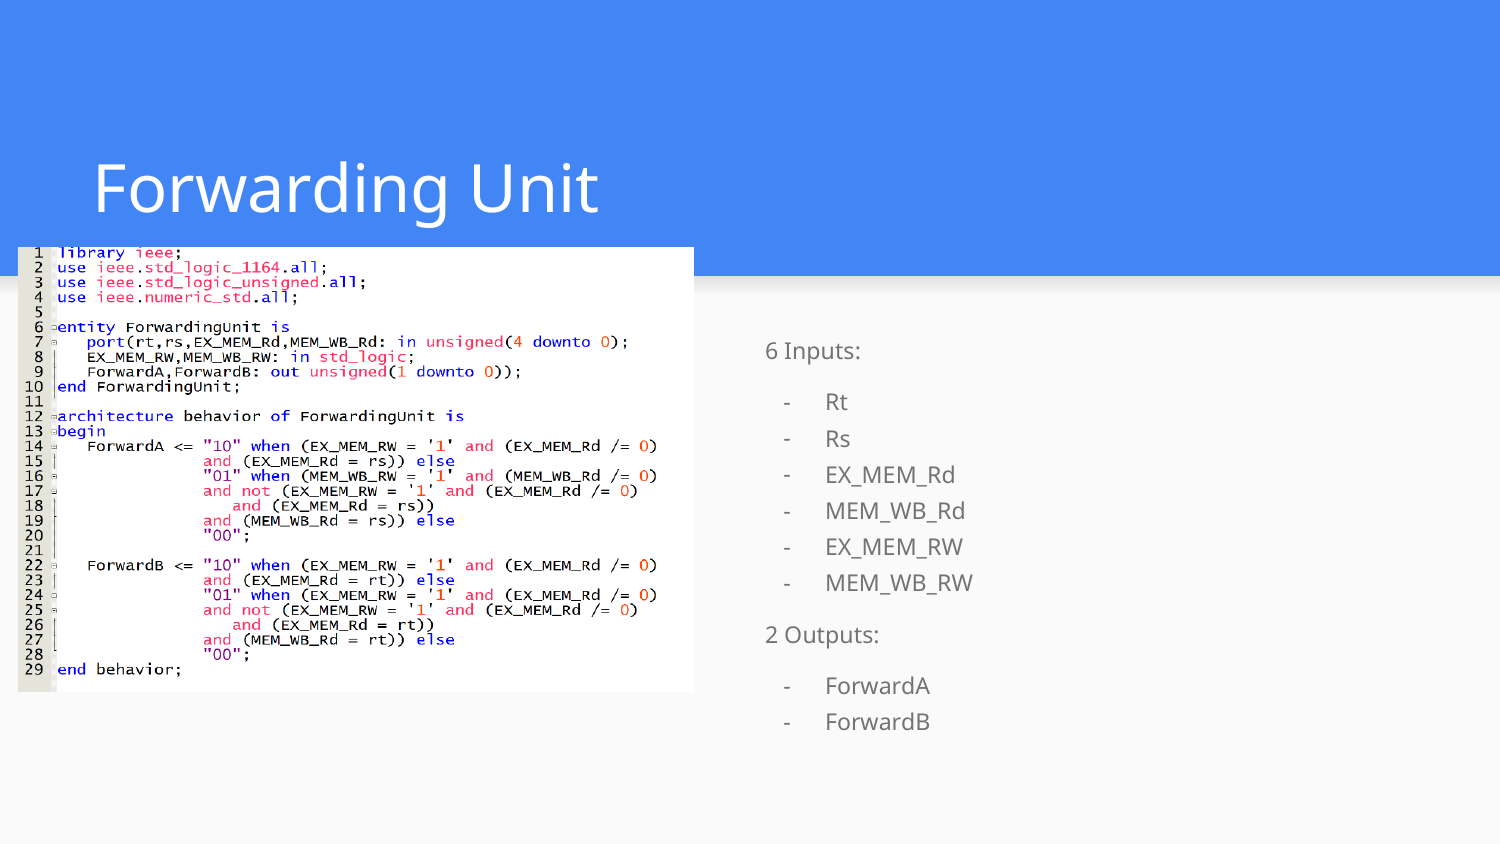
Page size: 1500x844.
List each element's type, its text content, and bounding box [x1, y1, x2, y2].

picture [17, 246, 695, 692]
list 6 Inputs: Rt Rs EX_MEM_Rd MEM_WB_Rd EX_MEM_RW MEM_WB_RW 2 Outputs: ForwardA ForwardB [750, 314, 1427, 760]
title Forwarding Unit [77, 121, 1427, 248]
